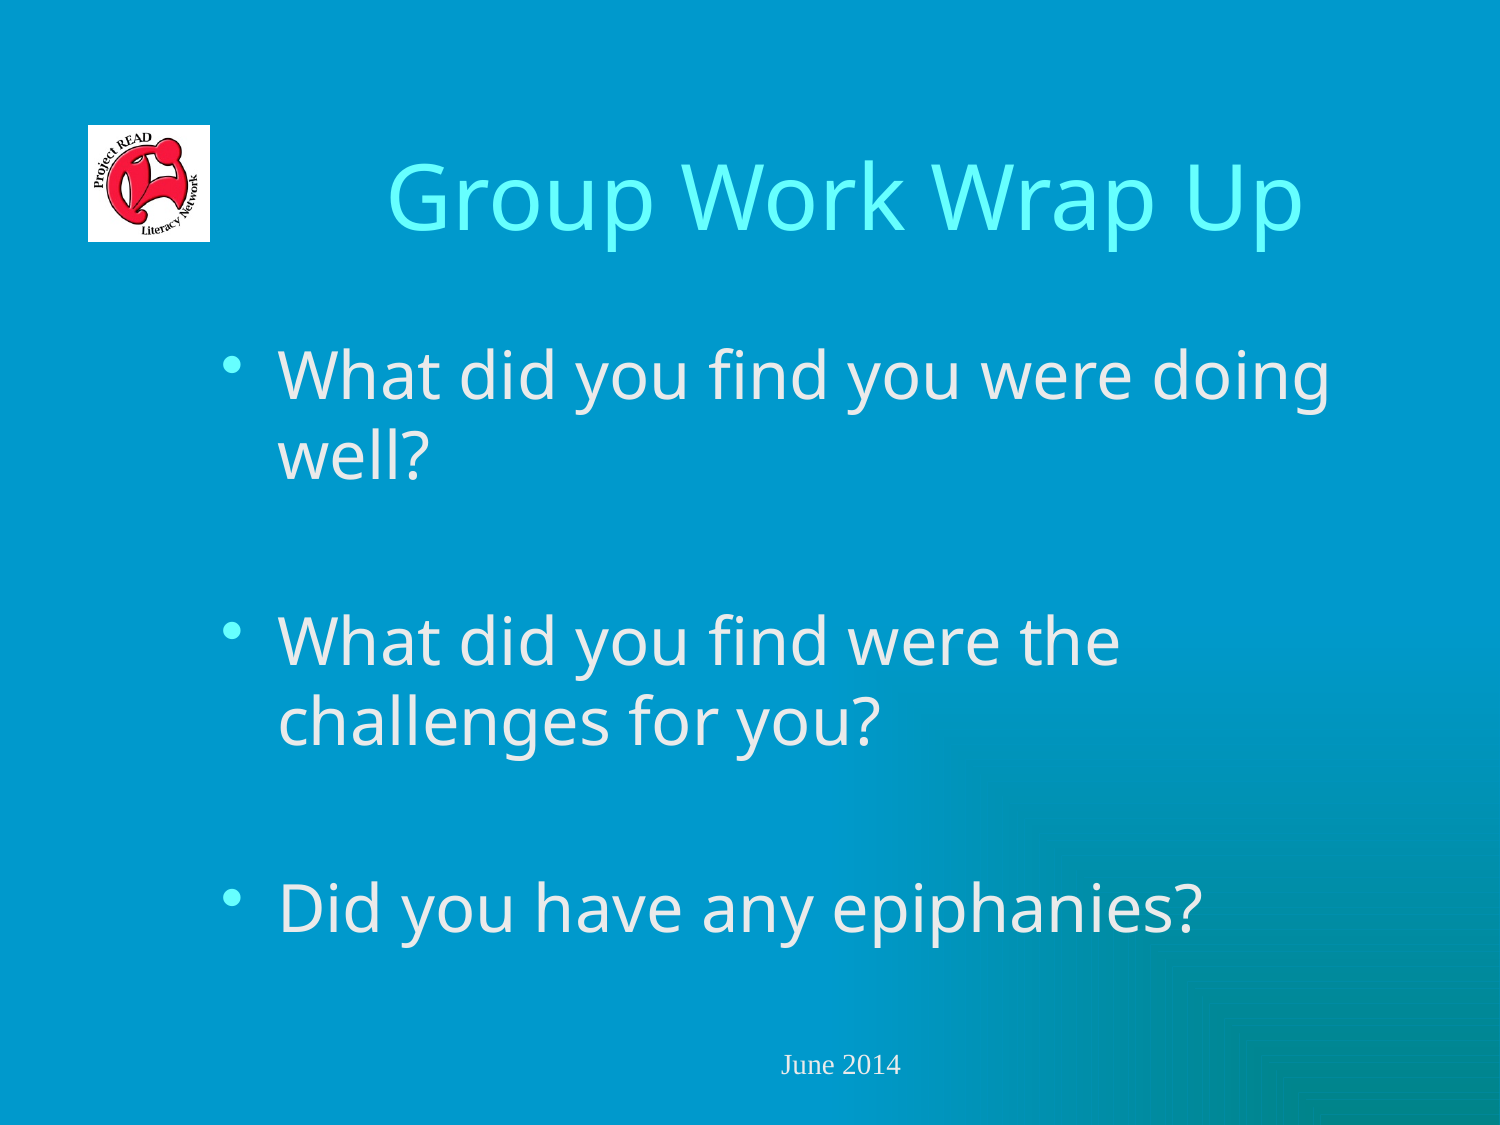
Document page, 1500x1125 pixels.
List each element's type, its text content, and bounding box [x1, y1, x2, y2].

footer June 2014 [603, 1025, 1079, 1100]
list What did you find you were doing well? What did you find were the challenges for you? Did you have any epiphanies? [205, 324, 1481, 1000]
title Group Work Wrap Up [208, 99, 1484, 288]
picture [89, 126, 209, 241]
